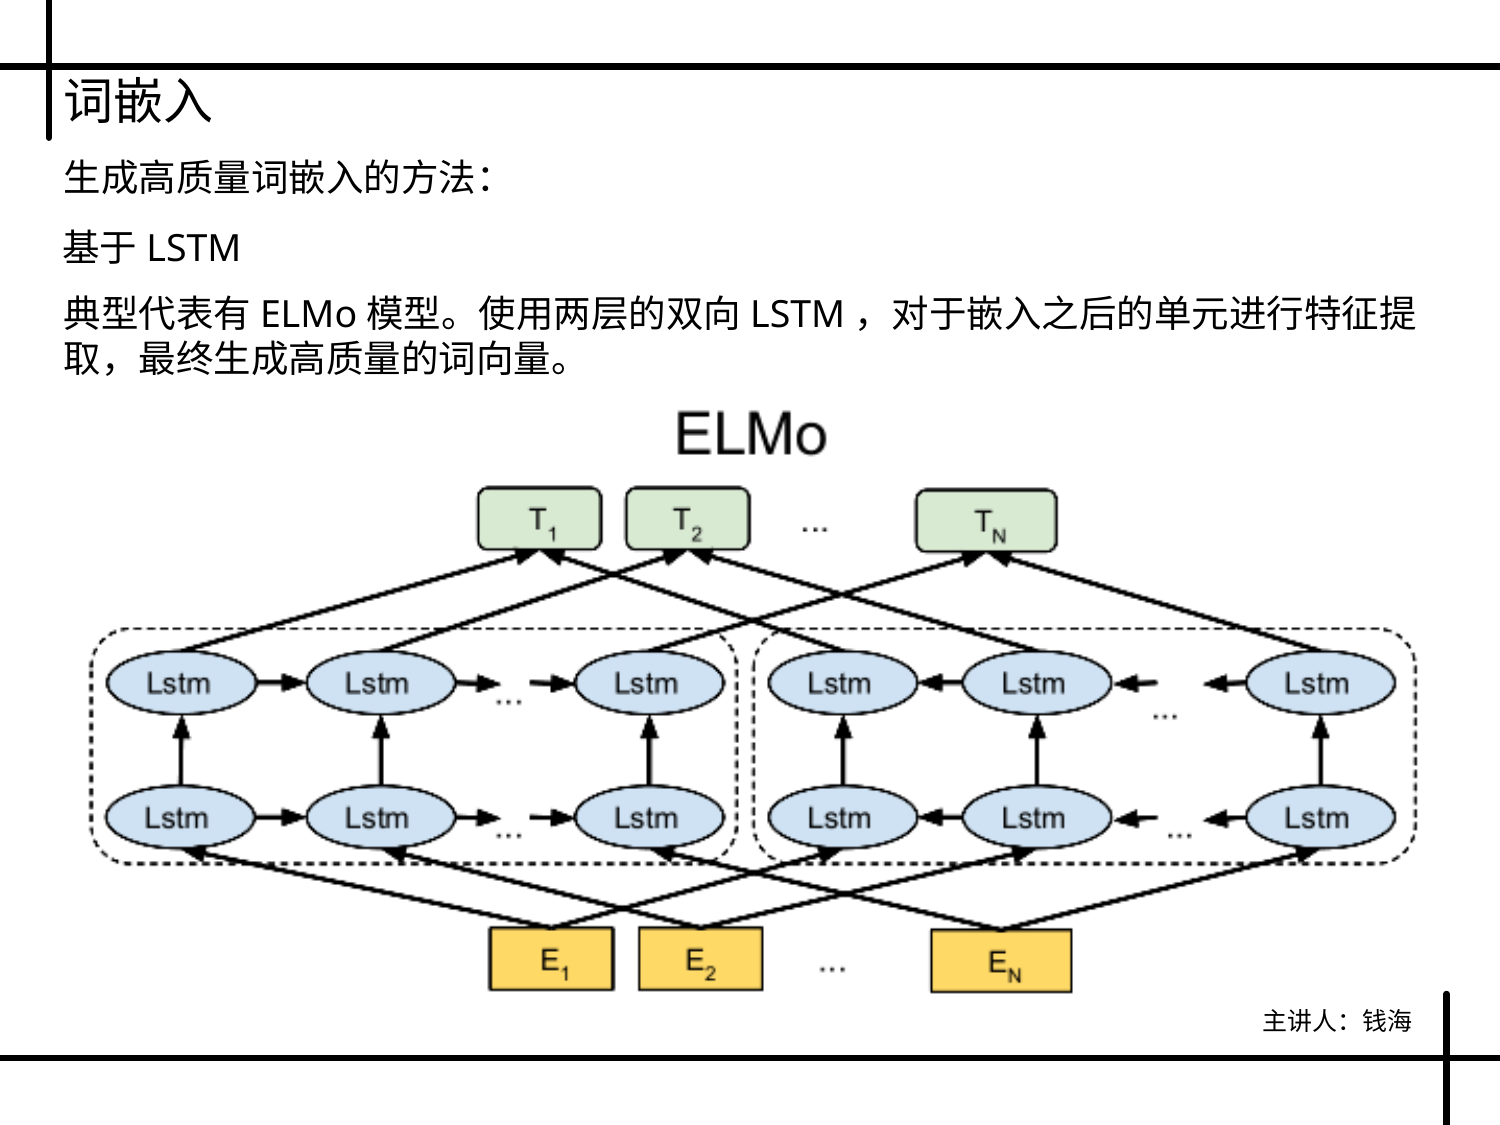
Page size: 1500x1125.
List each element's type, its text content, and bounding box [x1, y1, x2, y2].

text_box 典型代表有ELMo模型。使用两层的双向LSTM，对于嵌入之后的单元进行特征提取，最终生成高质量的词向量。 [48, 282, 1457, 388]
list 词嵌入 [48, 68, 1231, 138]
picture [75, 388, 1430, 1002]
text_box 基于LSTM [47, 217, 257, 277]
text_box 生成高质量词嵌入的方法： [48, 146, 528, 207]
